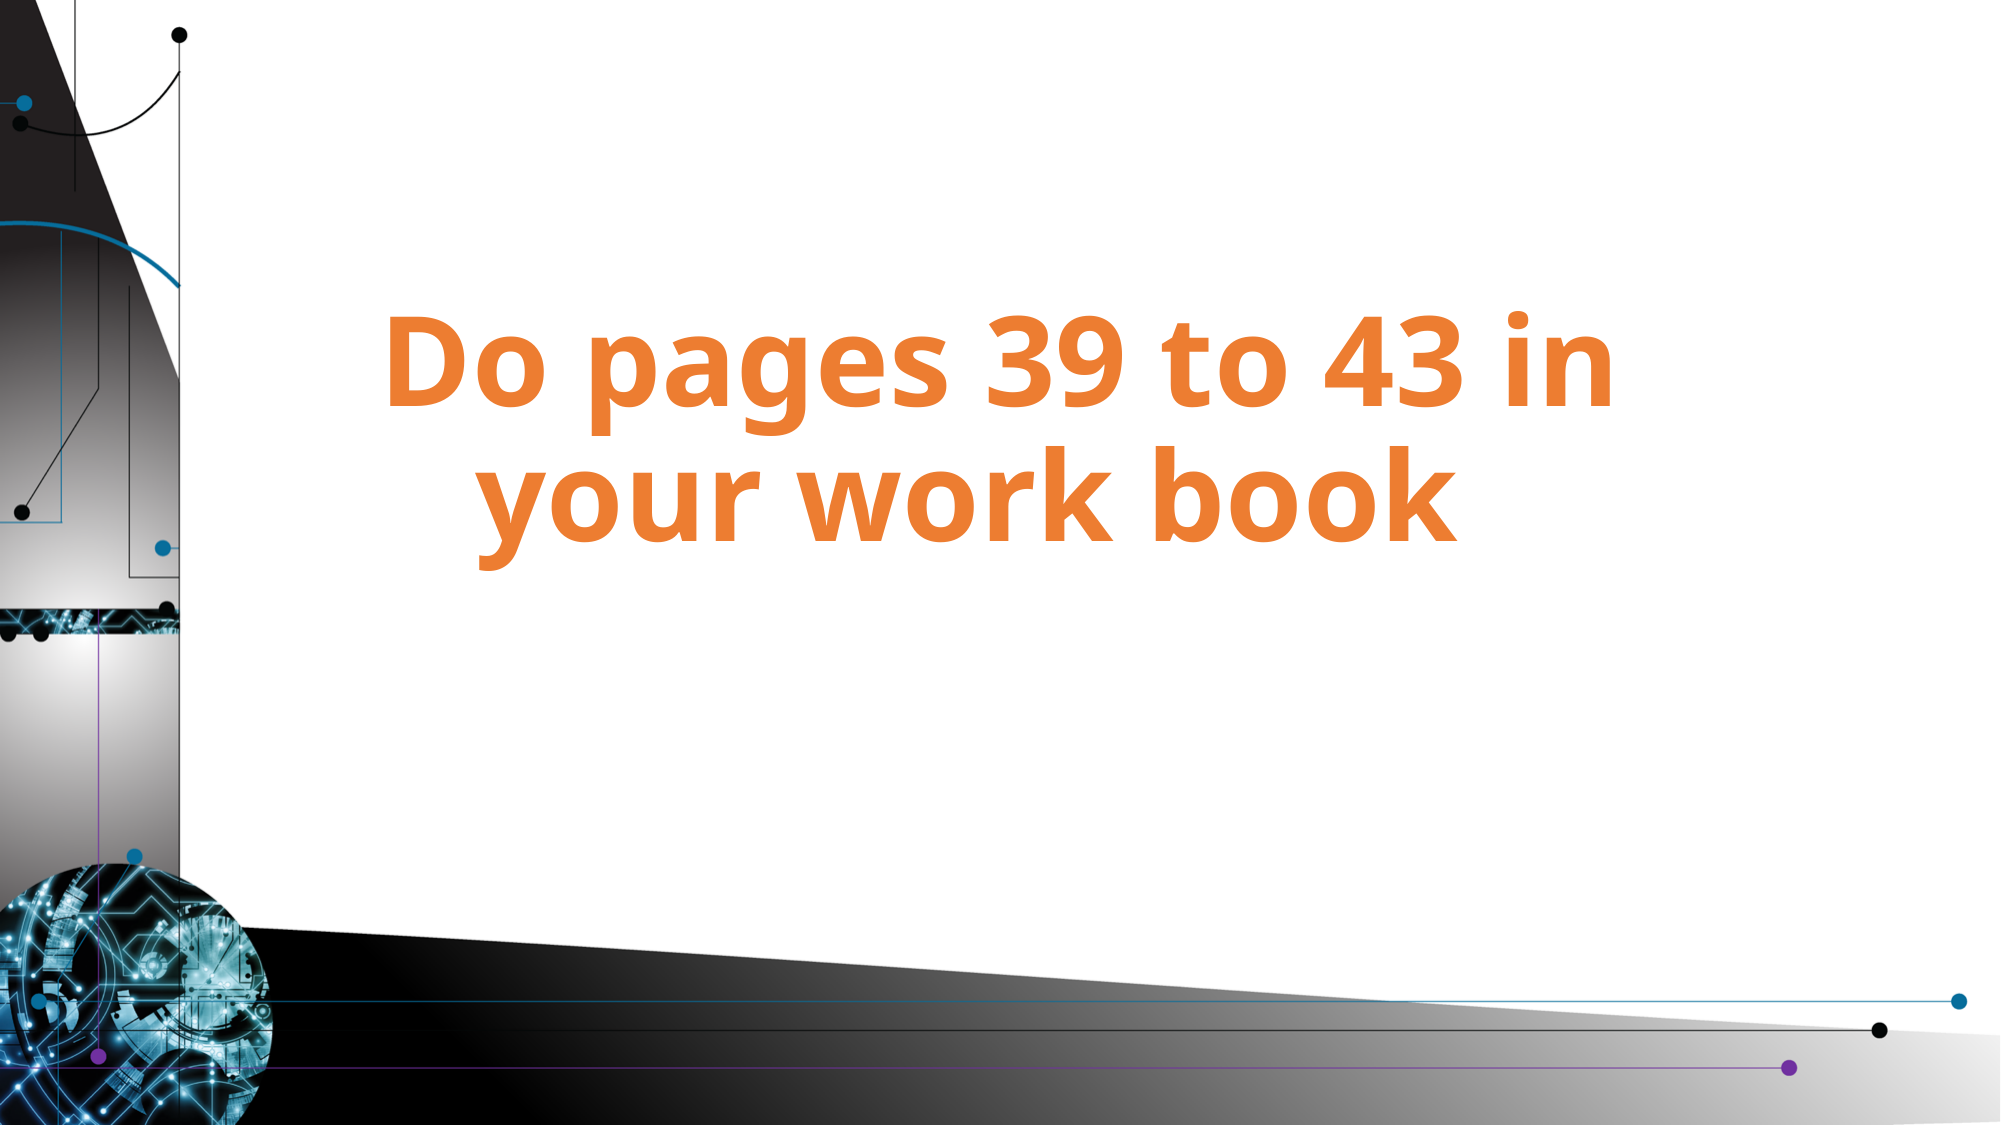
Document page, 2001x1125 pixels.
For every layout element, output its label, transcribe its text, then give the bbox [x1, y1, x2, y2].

picture [0, 0, 2001, 1125]
title Do pages 39 to 43 in your work book [249, 184, 1750, 576]
